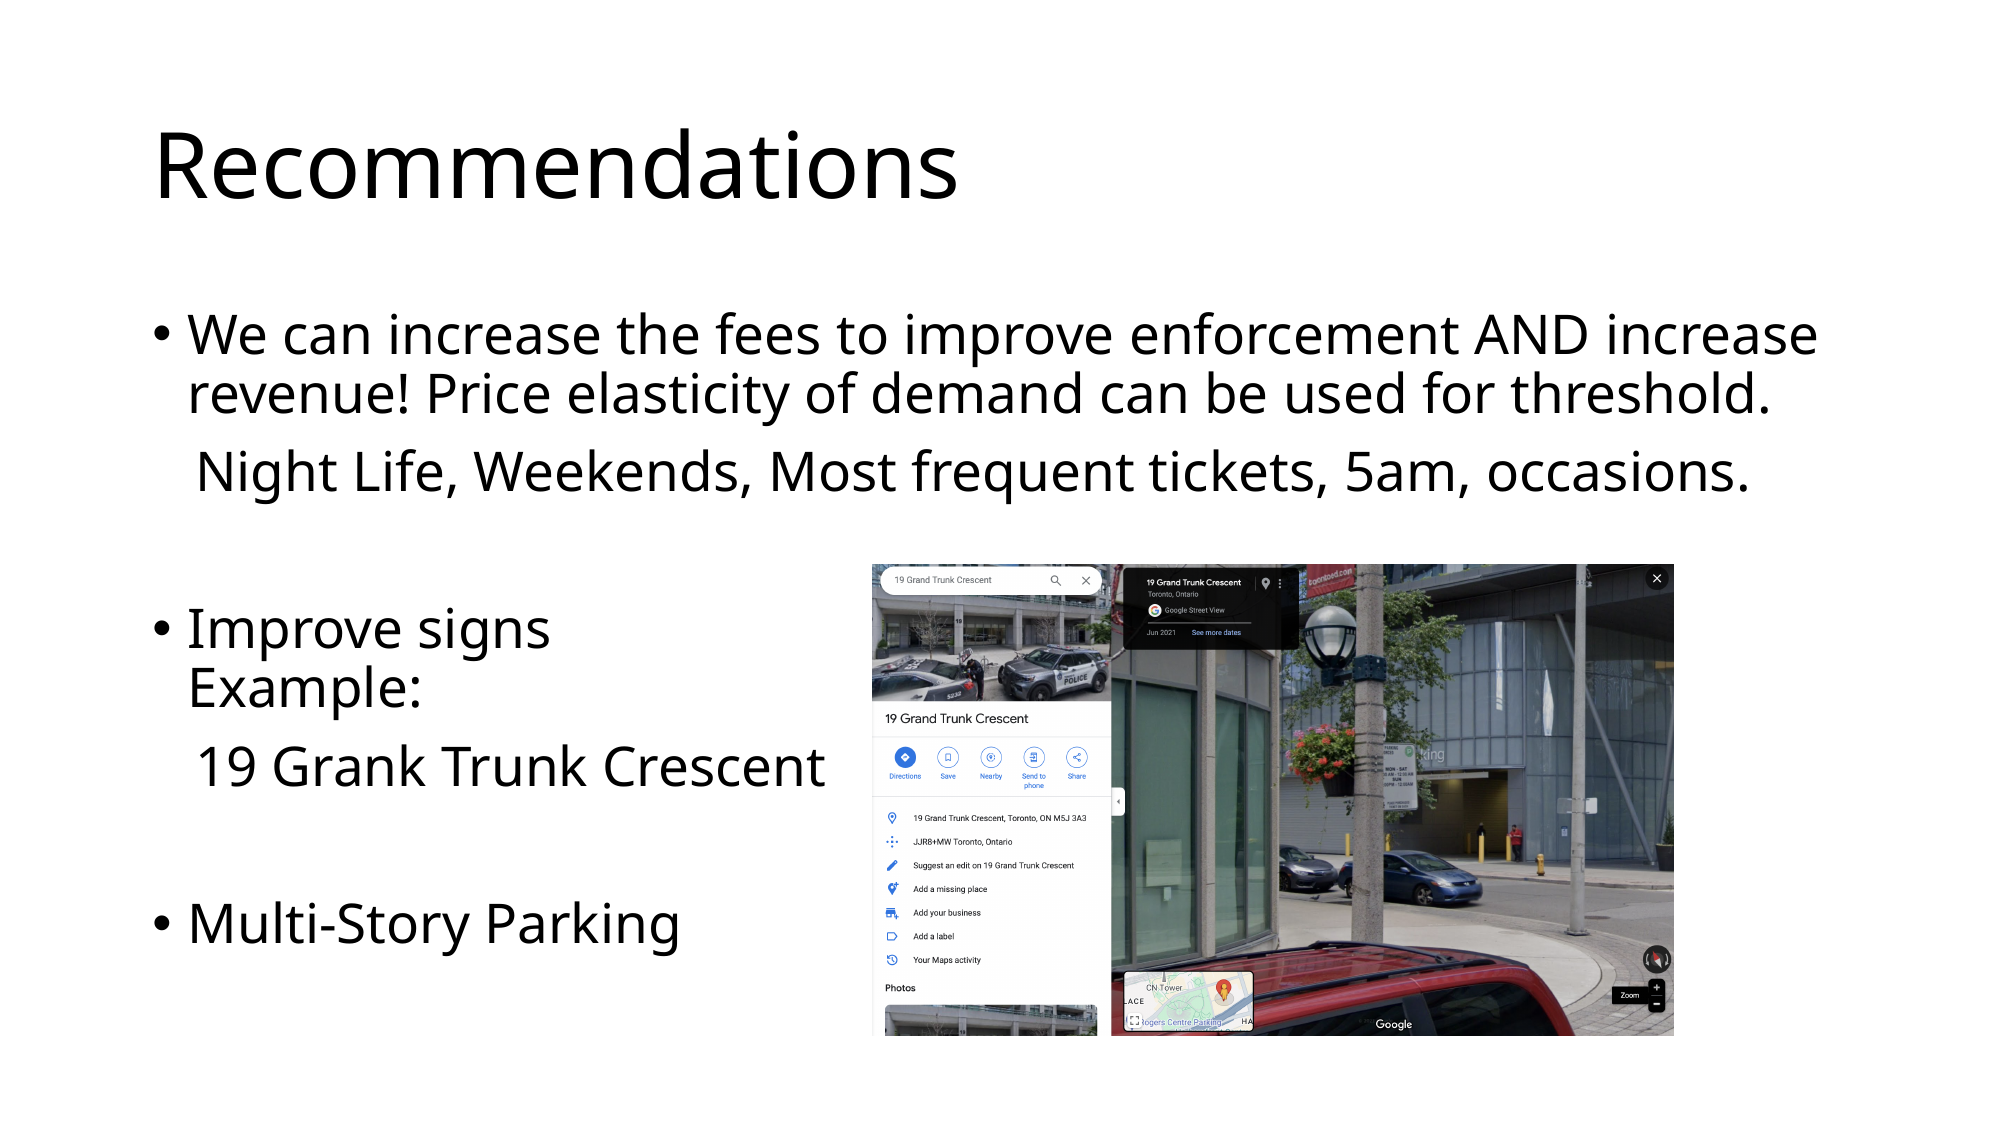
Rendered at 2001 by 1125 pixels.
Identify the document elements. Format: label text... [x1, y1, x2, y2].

picture [871, 564, 1675, 1036]
list We can increase the fees to improve enforcement AND increase revenue! Price elasticity of demand can be used for threshold. Night Life, Weekends, Most frequent tickets, 5am, occasions. Improve signs Example: 19 Grank Trunk Crescent Multi-Story Parking [137, 299, 1863, 1014]
title Recommendations [137, 59, 1863, 278]
